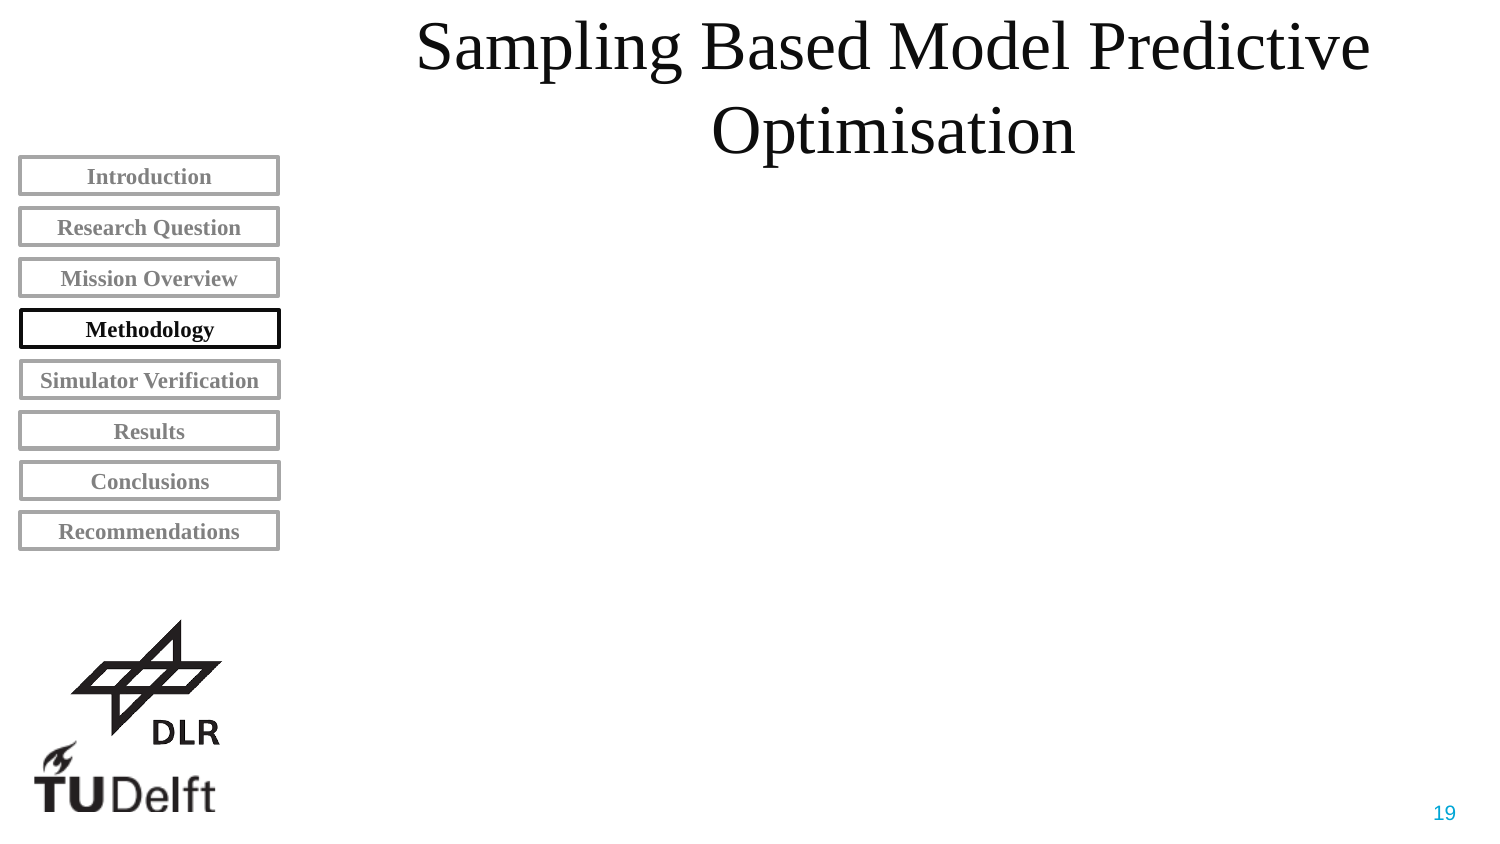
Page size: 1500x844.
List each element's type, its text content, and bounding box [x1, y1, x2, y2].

text_box Methodology [21, 310, 280, 347]
text_box Mission Overview [20, 259, 279, 296]
text_box Sampling Based Model Predictive Optimisation [312, 0, 1476, 176]
text_box Research Question [20, 208, 279, 245]
text_box Simulator Verification [20, 361, 279, 398]
picture [66, 615, 226, 748]
text_box Conclusions [21, 462, 280, 499]
text_box Recommendations [20, 512, 279, 549]
text_box Introduction [20, 157, 279, 194]
text_box Results [20, 411, 279, 449]
